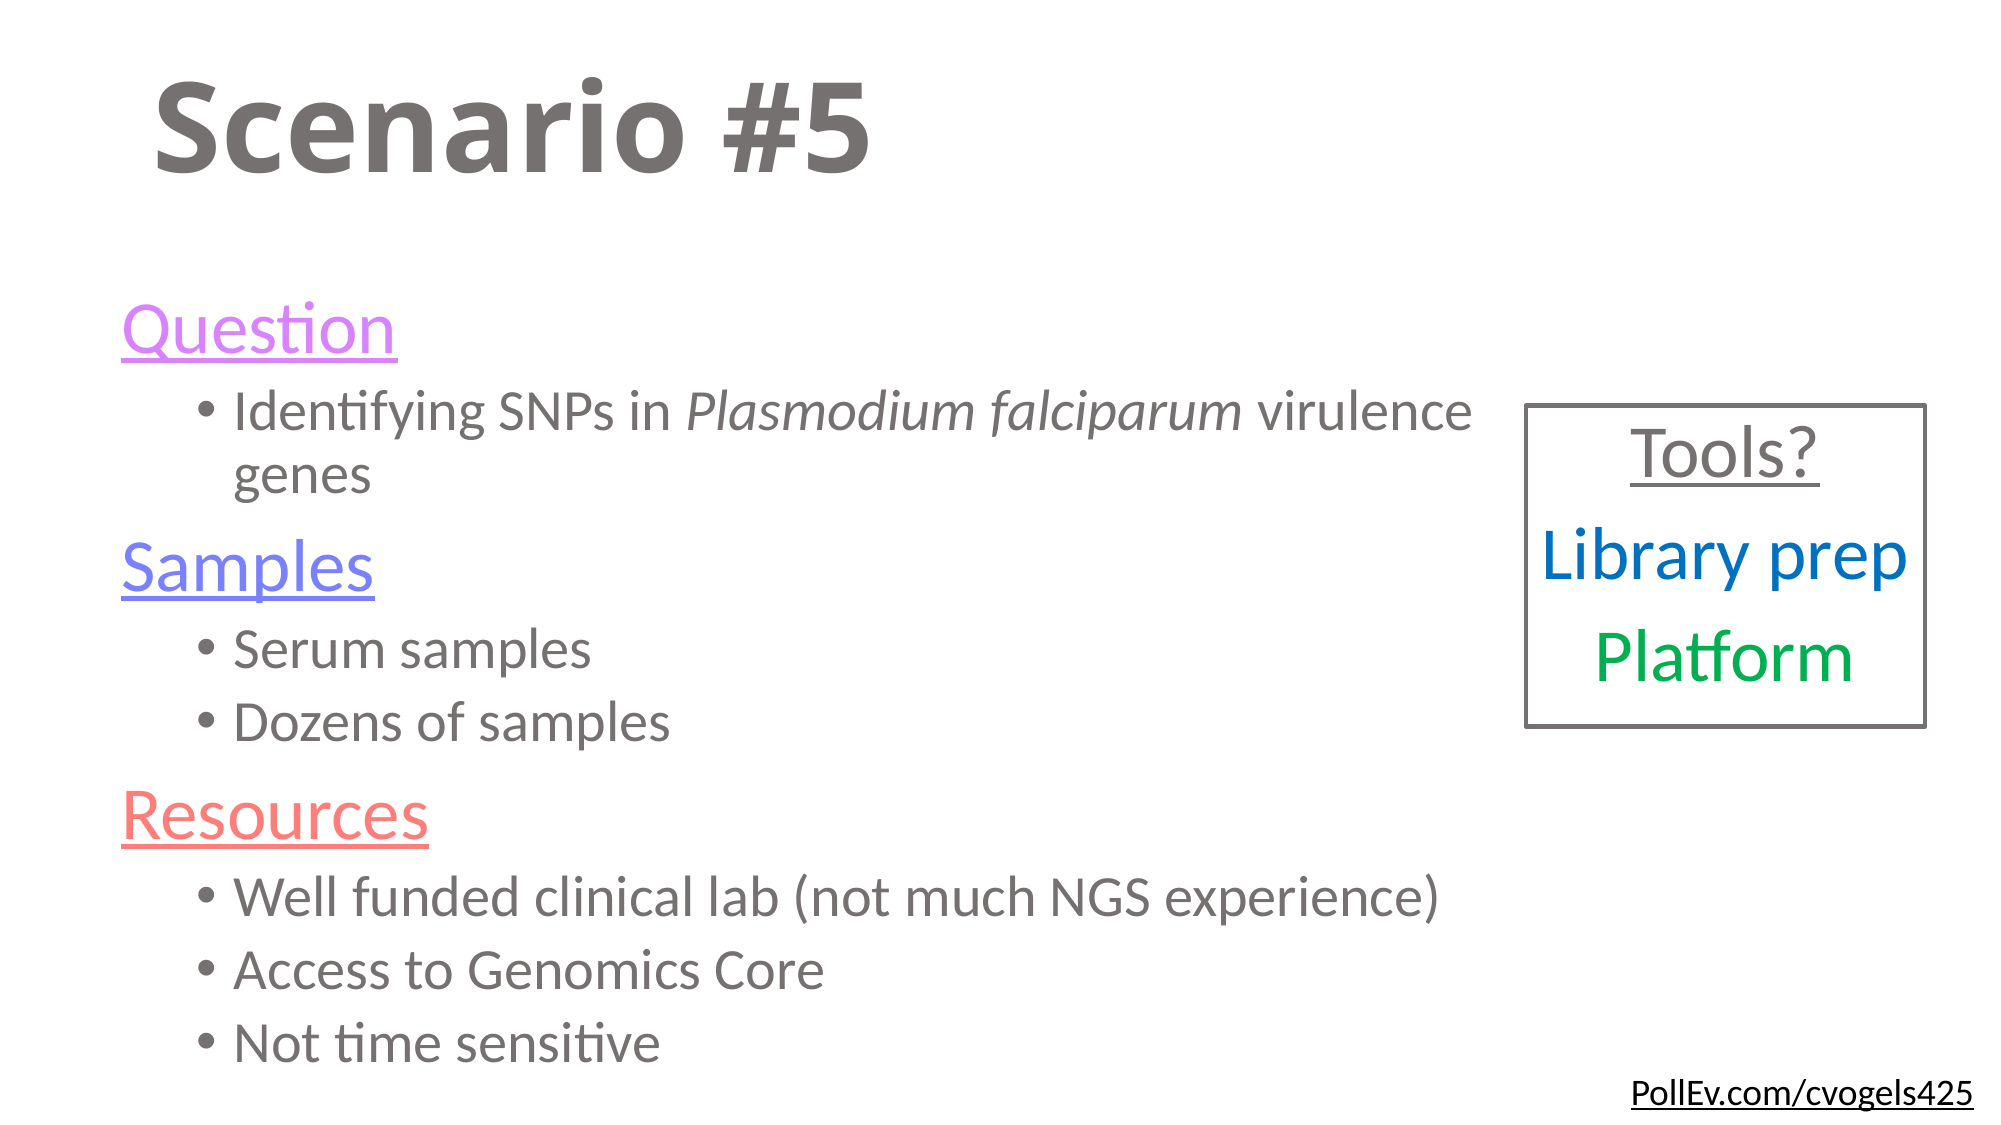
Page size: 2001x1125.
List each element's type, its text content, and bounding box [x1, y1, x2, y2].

title Scenario #5 [137, 59, 1863, 204]
text_box PollEv.com/cvogels425 [1616, 1060, 1998, 1121]
list Question Identifying SNPs in Plasmodium falciparum virulence genes Samples Serum samples Dozens of samples Resources Well funded clinical lab (not much NGS experience) Access to Genomics Core Not time sensitive [106, 281, 1526, 1125]
text_box Tools? Library prep Platform [1525, 405, 1925, 727]
